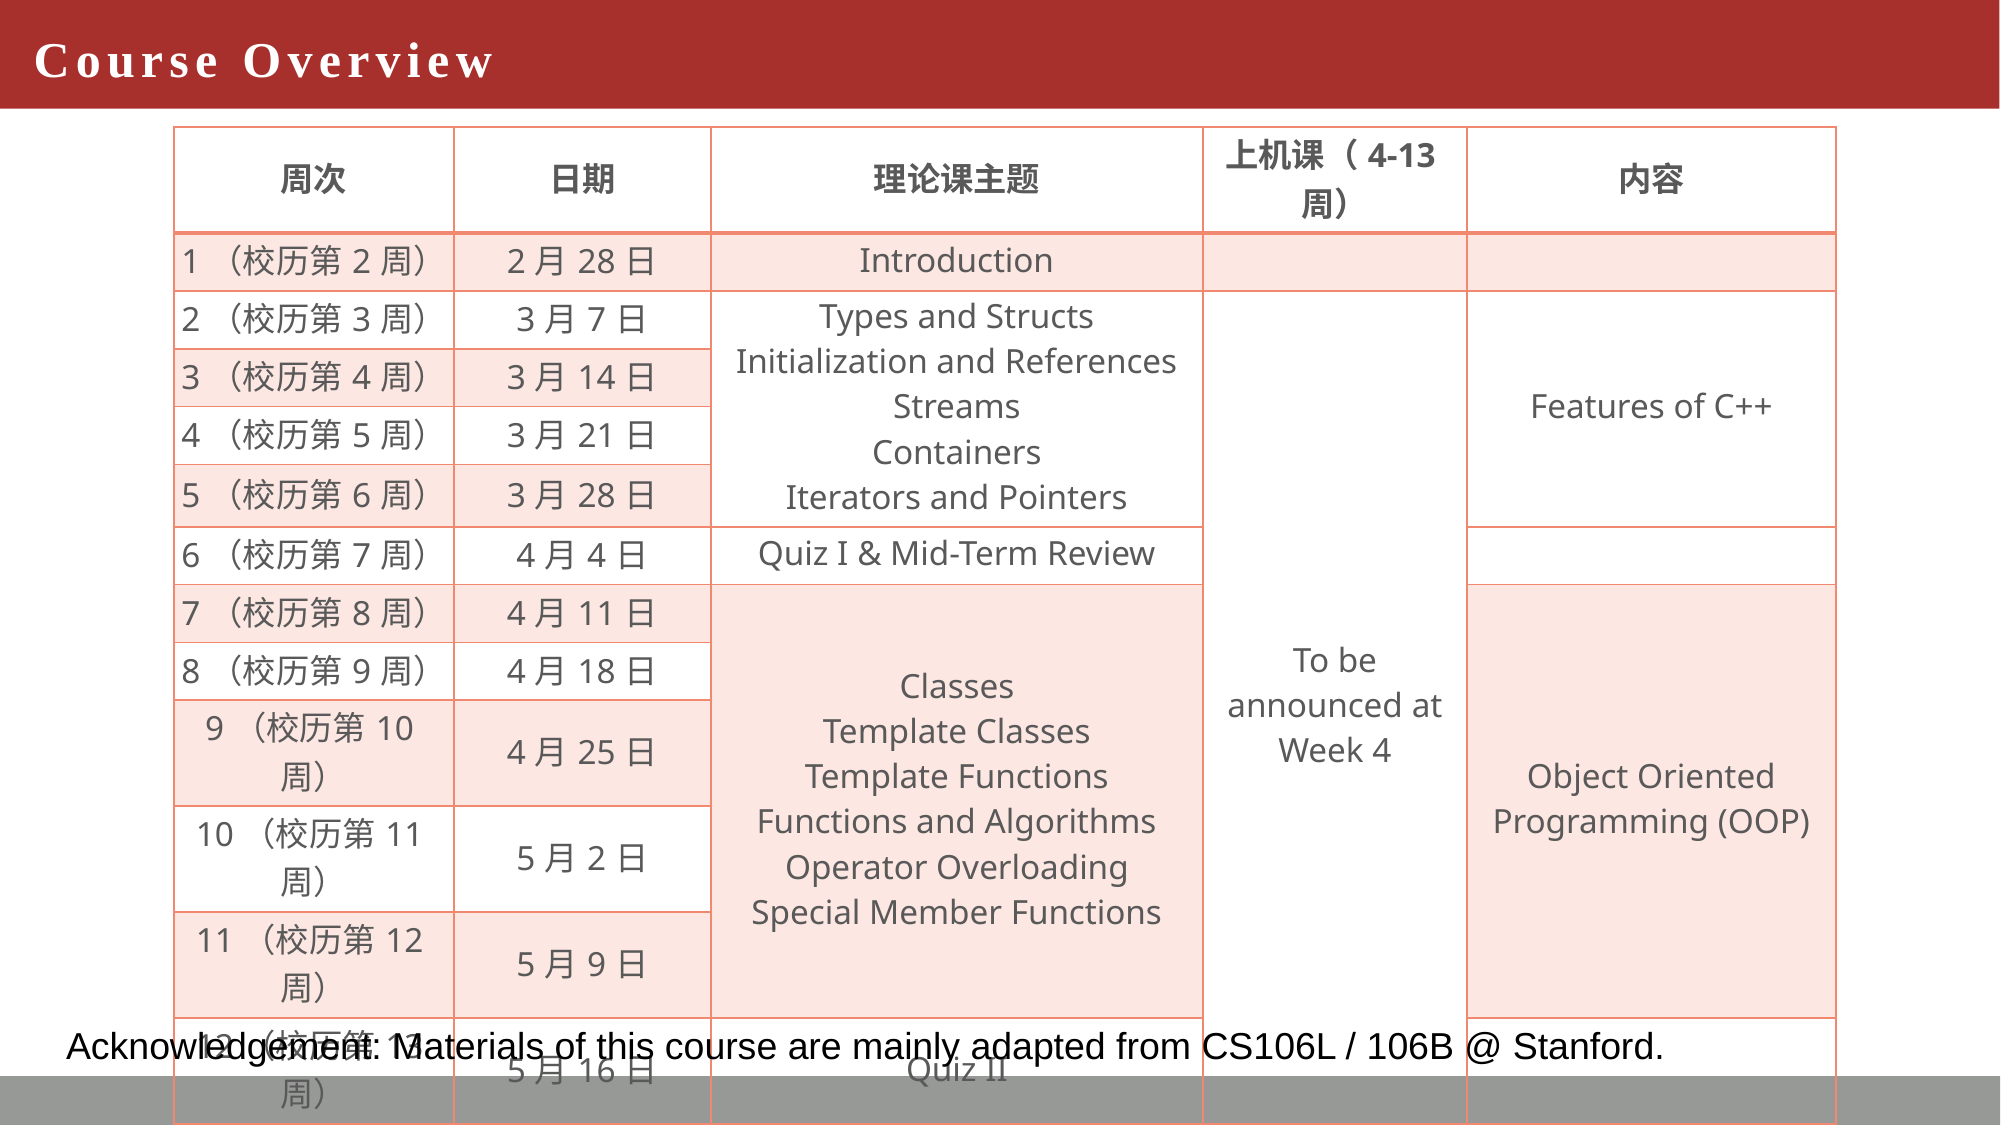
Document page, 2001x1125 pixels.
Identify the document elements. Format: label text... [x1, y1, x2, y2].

table_cell 3月7日 [455, 292, 710, 348]
table_cell 3月21日 [455, 407, 710, 464]
table_cell 11（校历第12周） [175, 913, 453, 1014]
table_cell 4月4日 [455, 528, 710, 584]
table_header 上机课（4-13周） [1204, 128, 1466, 231]
table_cell [1468, 1019, 1835, 1123]
table_cell Features of C++ [1468, 292, 1835, 526]
table_cell 9（校历第10周） [175, 701, 453, 805]
table_cell Quiz I & Mid-Term Review [712, 528, 1202, 584]
table_header 周次 [175, 128, 453, 231]
table_header 日期 [455, 128, 710, 231]
table_cell 8（校历第9周） [175, 643, 453, 699]
table_cell 3月28日 [455, 465, 710, 526]
table_cell 4月11日 [455, 585, 710, 642]
table_cell Introduction [712, 235, 1202, 290]
table_cell [1468, 528, 1835, 584]
table_cell 4月18日 [455, 643, 710, 699]
table_cell 5月2日 [455, 807, 710, 911]
text_box Acknowledgement: Materials of this course are mainly adapted from CS106L / 106B @ Stanford. [51, 1014, 1695, 1075]
table_cell 5月16日 [455, 1075, 710, 1123]
table_cell 3（校历第4周） [175, 350, 453, 406]
table_cell 2月28日 [455, 235, 710, 290]
table_cell 1（校历第2周） [175, 235, 453, 290]
table_cell Quiz II [712, 1075, 1202, 1123]
table_header 内容 [1468, 128, 1835, 231]
table_cell To be announced at Week 4 [1204, 1075, 1466, 1123]
table_cell 4月25日 [455, 701, 710, 805]
table_cell Classes Template Classes Template Functions Functions and Algorithms Operator Overloading Special Member Functions [712, 585, 1202, 1014]
table_cell 7（校历第8周） [175, 585, 453, 642]
table_cell 6（校历第7周） [175, 528, 453, 584]
table_cell To be announced at Week 4 [1204, 292, 1466, 1014]
table_cell 10（校历第11周） [175, 807, 453, 911]
table_cell 12（校历第13周） [175, 1075, 453, 1123]
table_cell 5月9日 [455, 913, 710, 1014]
table_cell [1204, 235, 1466, 290]
table_cell [1468, 235, 1835, 290]
table_cell 5（校历第6周） [175, 465, 453, 526]
table_cell 2（校历第3周） [175, 292, 453, 348]
title Course Overview [18, 0, 1084, 116]
table_header 理论课主题 [712, 128, 1202, 231]
table_cell 4（校历第5周） [175, 407, 453, 464]
table_cell Object Oriented Programming (OOP) [1468, 585, 1835, 1017]
table_cell 3月14日 [455, 350, 710, 406]
slide_number [1837, 1073, 1982, 1125]
table_cell Types and Structs Initialization and References Streams Containers Iterators and Pointers [712, 292, 1202, 526]
